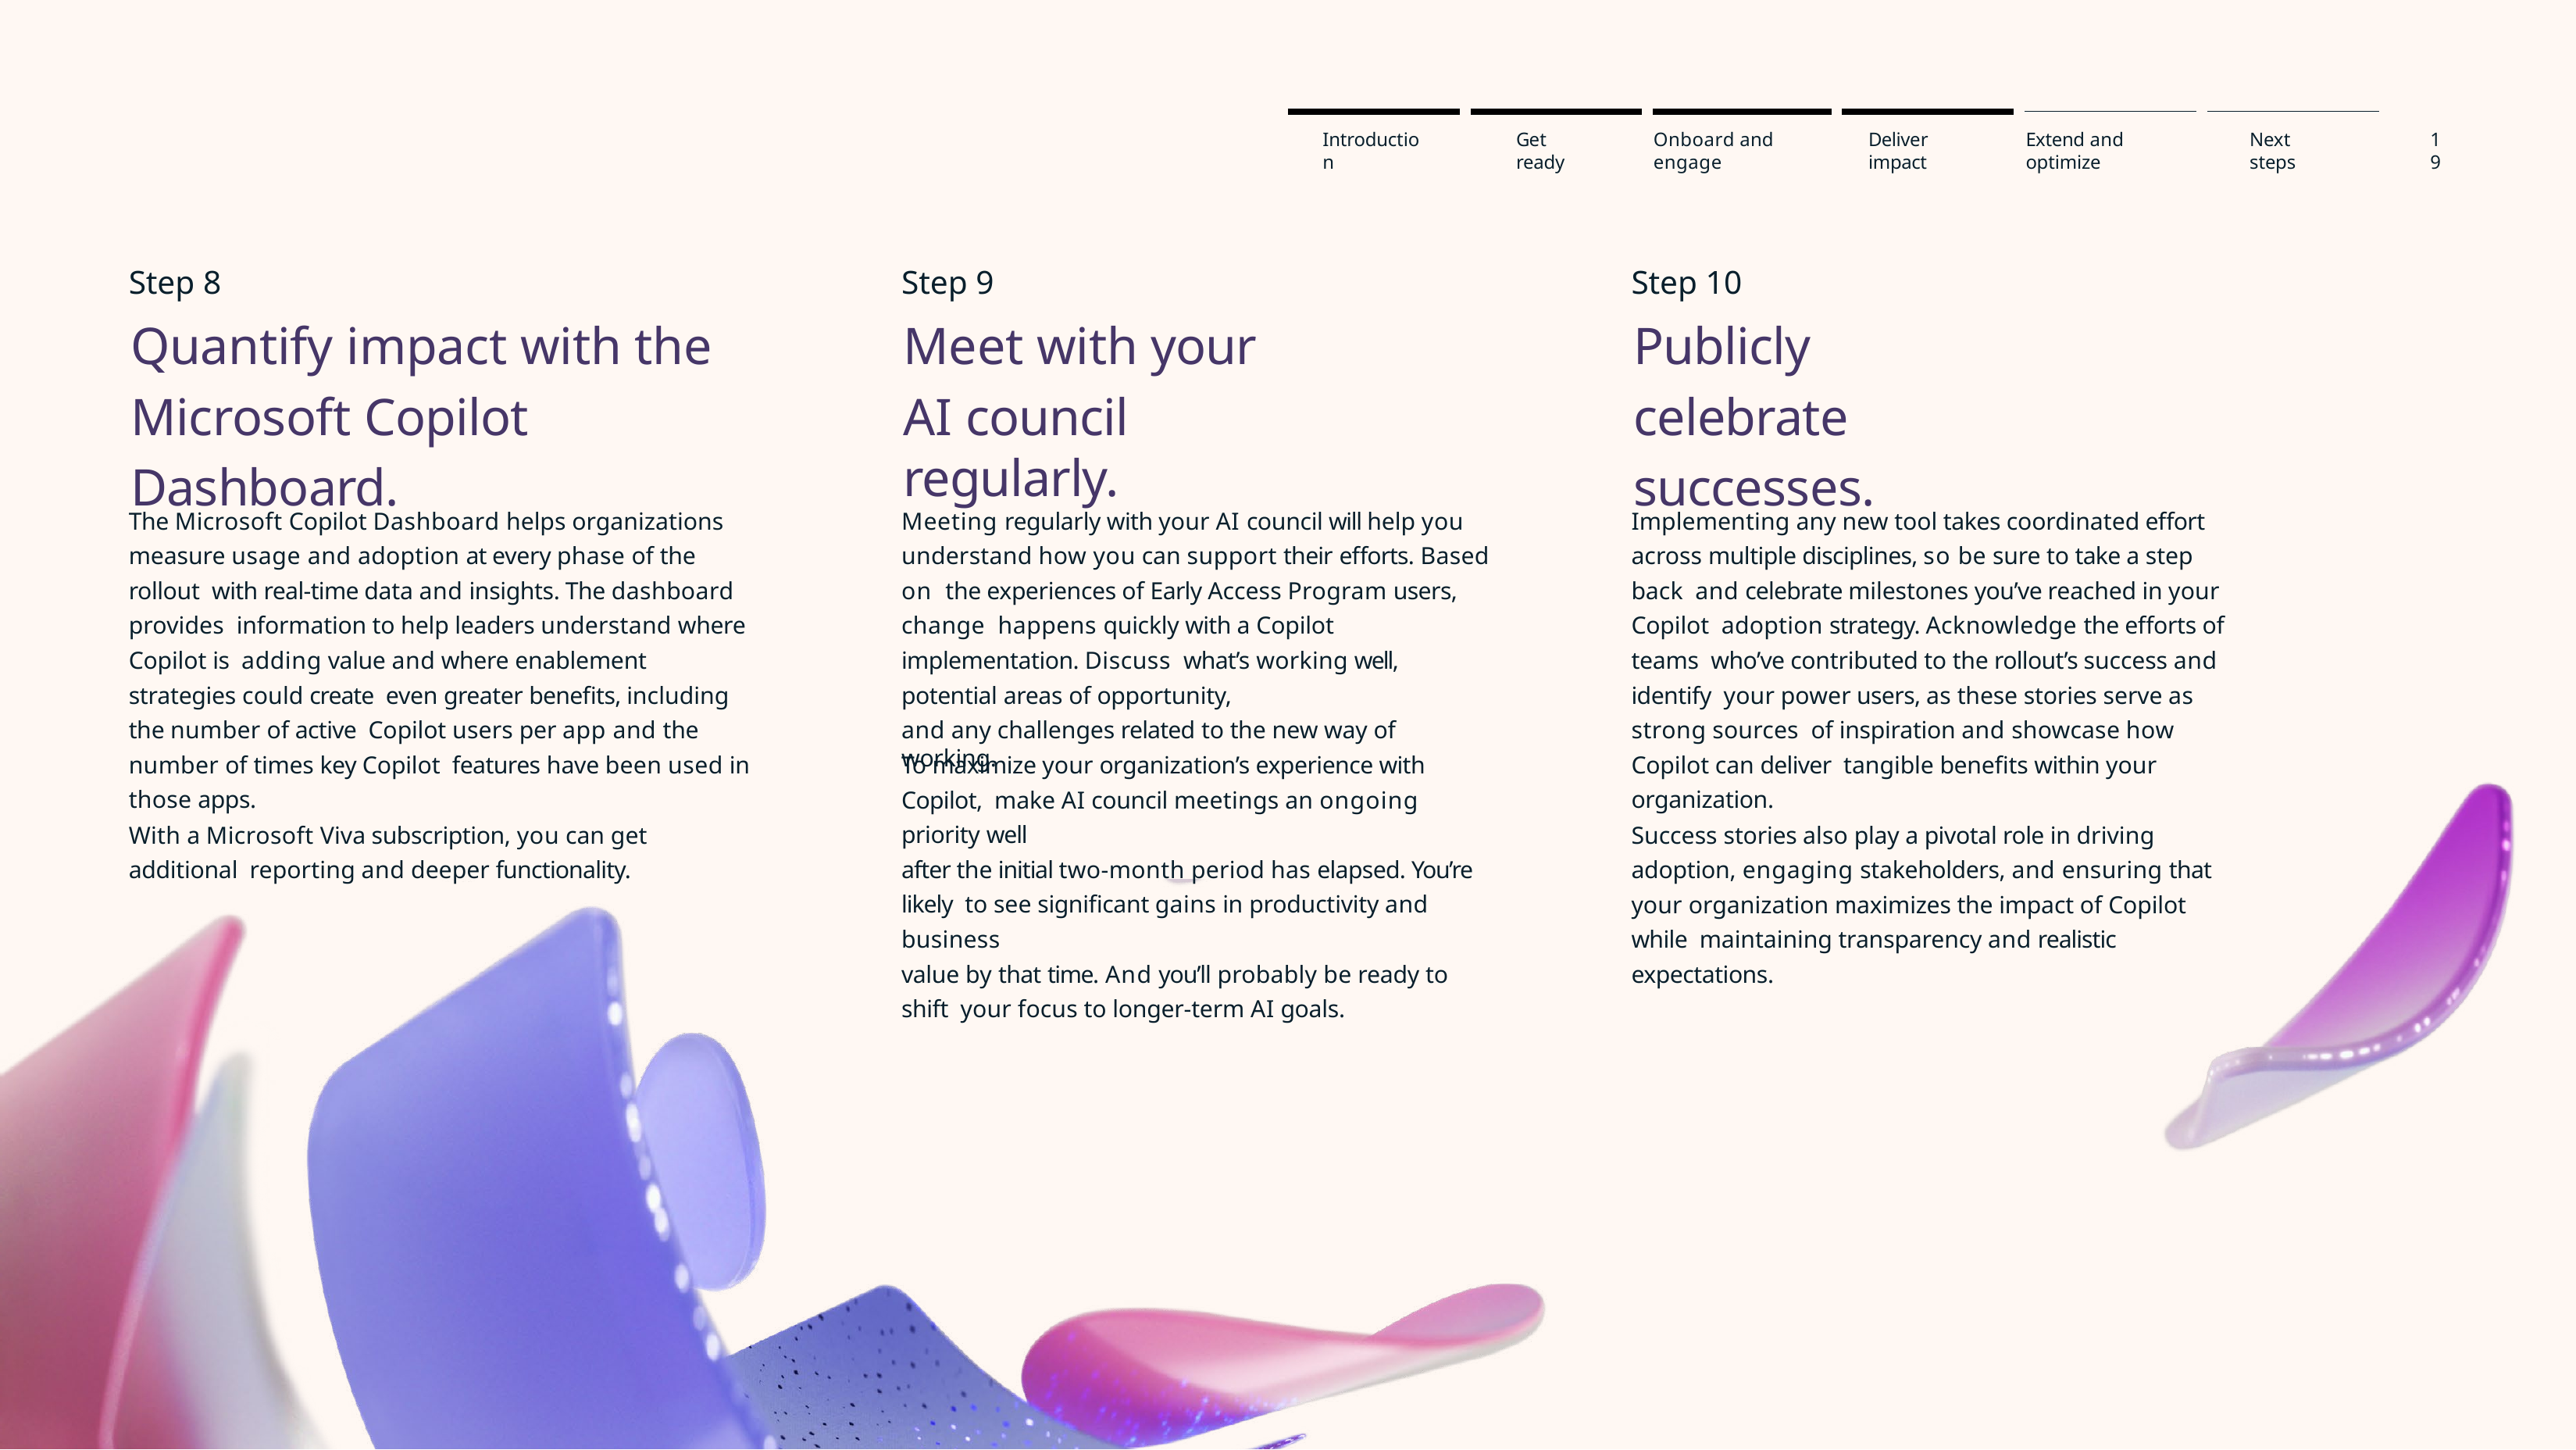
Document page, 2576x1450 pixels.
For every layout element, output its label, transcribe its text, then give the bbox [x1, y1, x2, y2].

text_box Get ready [1515, 126, 1599, 173]
text_box Step 9 Meet with your AI council regularly. [900, 252, 1318, 498]
text_box Extend and optimize [2024, 126, 2197, 173]
text_box Deliver impact [1867, 126, 1989, 173]
text_box Onboard and engage [1651, 126, 1833, 173]
text_box Meeting regularly with your AI council will help you understand how you can support their efforts. Based on the experiences of Early Access Program users, change happens quickly with a Copilot implementation. Discuss what’s working well, potential areas of opportunity, and any challenges related to the new way of working. [900, 498, 1494, 742]
picture [2146, 732, 2576, 1176]
text_box With a Microsoft Viva subscription, you can get additional reporting and deeper functionality. [127, 812, 740, 876]
picture [0, 877, 1846, 1450]
text_box Introduction [1321, 126, 1427, 173]
text_box 19 [2428, 126, 2449, 173]
text_box Step 10 Publicly celebrate successes. [1629, 252, 2005, 498]
text_box Step 8 Quantify impact with the Microsoft Copilot Dashboard. [127, 252, 758, 498]
text_box Next steps [2248, 126, 2339, 173]
text_box To maximize your organization’s experience with Copilot, make AI council meetings an ongoing priority well after the initial two-month period has elapsed. You’re likely to see significant gains in productivity and business value by that time. And you’ll probably be ready to shift your focus to longer-term AI goals. [900, 742, 1523, 876]
text_box The Microsoft Copilot Dashboard helps organizations measure usage and adoption at every phase of the rollout with real-time data and insights. The dashboard provides information to help leaders understand where Copilot is adding value and where enablement strategies could create even greater benefits, including the number of active Copilot users per app and the number of times key Copilot features have been used in those apps. [127, 498, 759, 813]
text_box Success stories also play a pivotal role in driving adoption, engaging stakeholders, and ensuring that your organization maximizes the impact of Copilot while maintaining transparency and realistic expectations. [1629, 812, 2142, 988]
text_box Implementing any new tool takes coordinated effort across multiple disciplines, so be sure to take a step back and celebrate milestones you’ve reached in your Copilot adoption strategy. Acknowledge the efforts of teams who’ve contributed to the rollout’s success and identify your power users, as these stories serve as strong sources of inspiration and showcase how Copilot can deliver tangible benefits within your organization. [1629, 498, 2241, 812]
